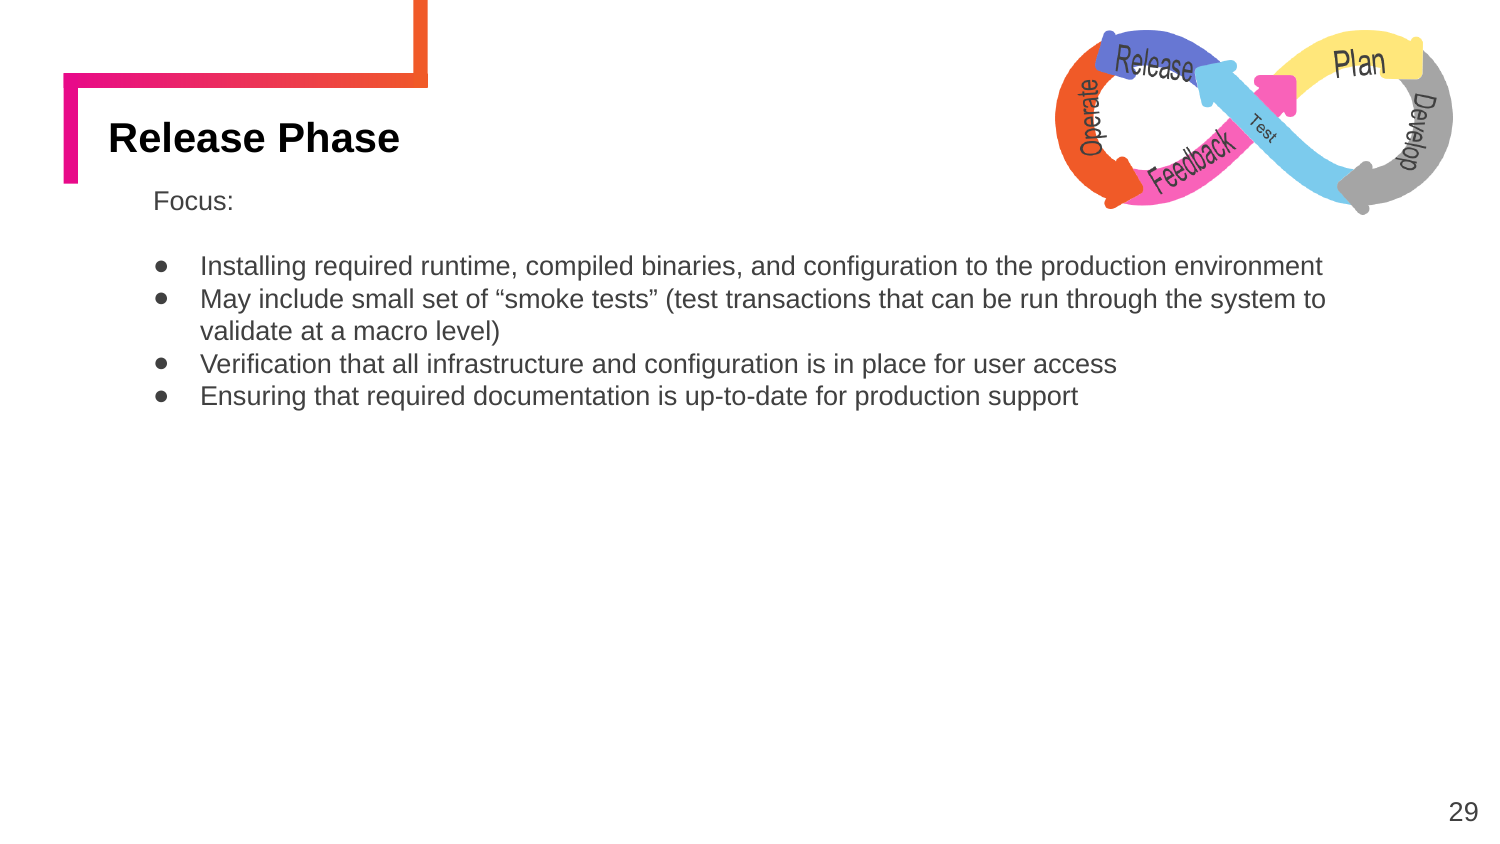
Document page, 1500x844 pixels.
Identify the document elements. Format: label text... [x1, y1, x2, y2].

picture [1053, 15, 1455, 219]
subtitle Focus: Installing required runtime, compiled binaries, and configuration to the production environment May include small set of “smoke tests” (test transactions that can be run through the system to validate at a macro level) Verification that all infrastructure and configuration is in place for user access Ensuring that required documentation is up-to-date for production support [100, 168, 1352, 690]
slide_number 29 [1403, 779, 1494, 844]
title Release Phase [100, 117, 1048, 168]
